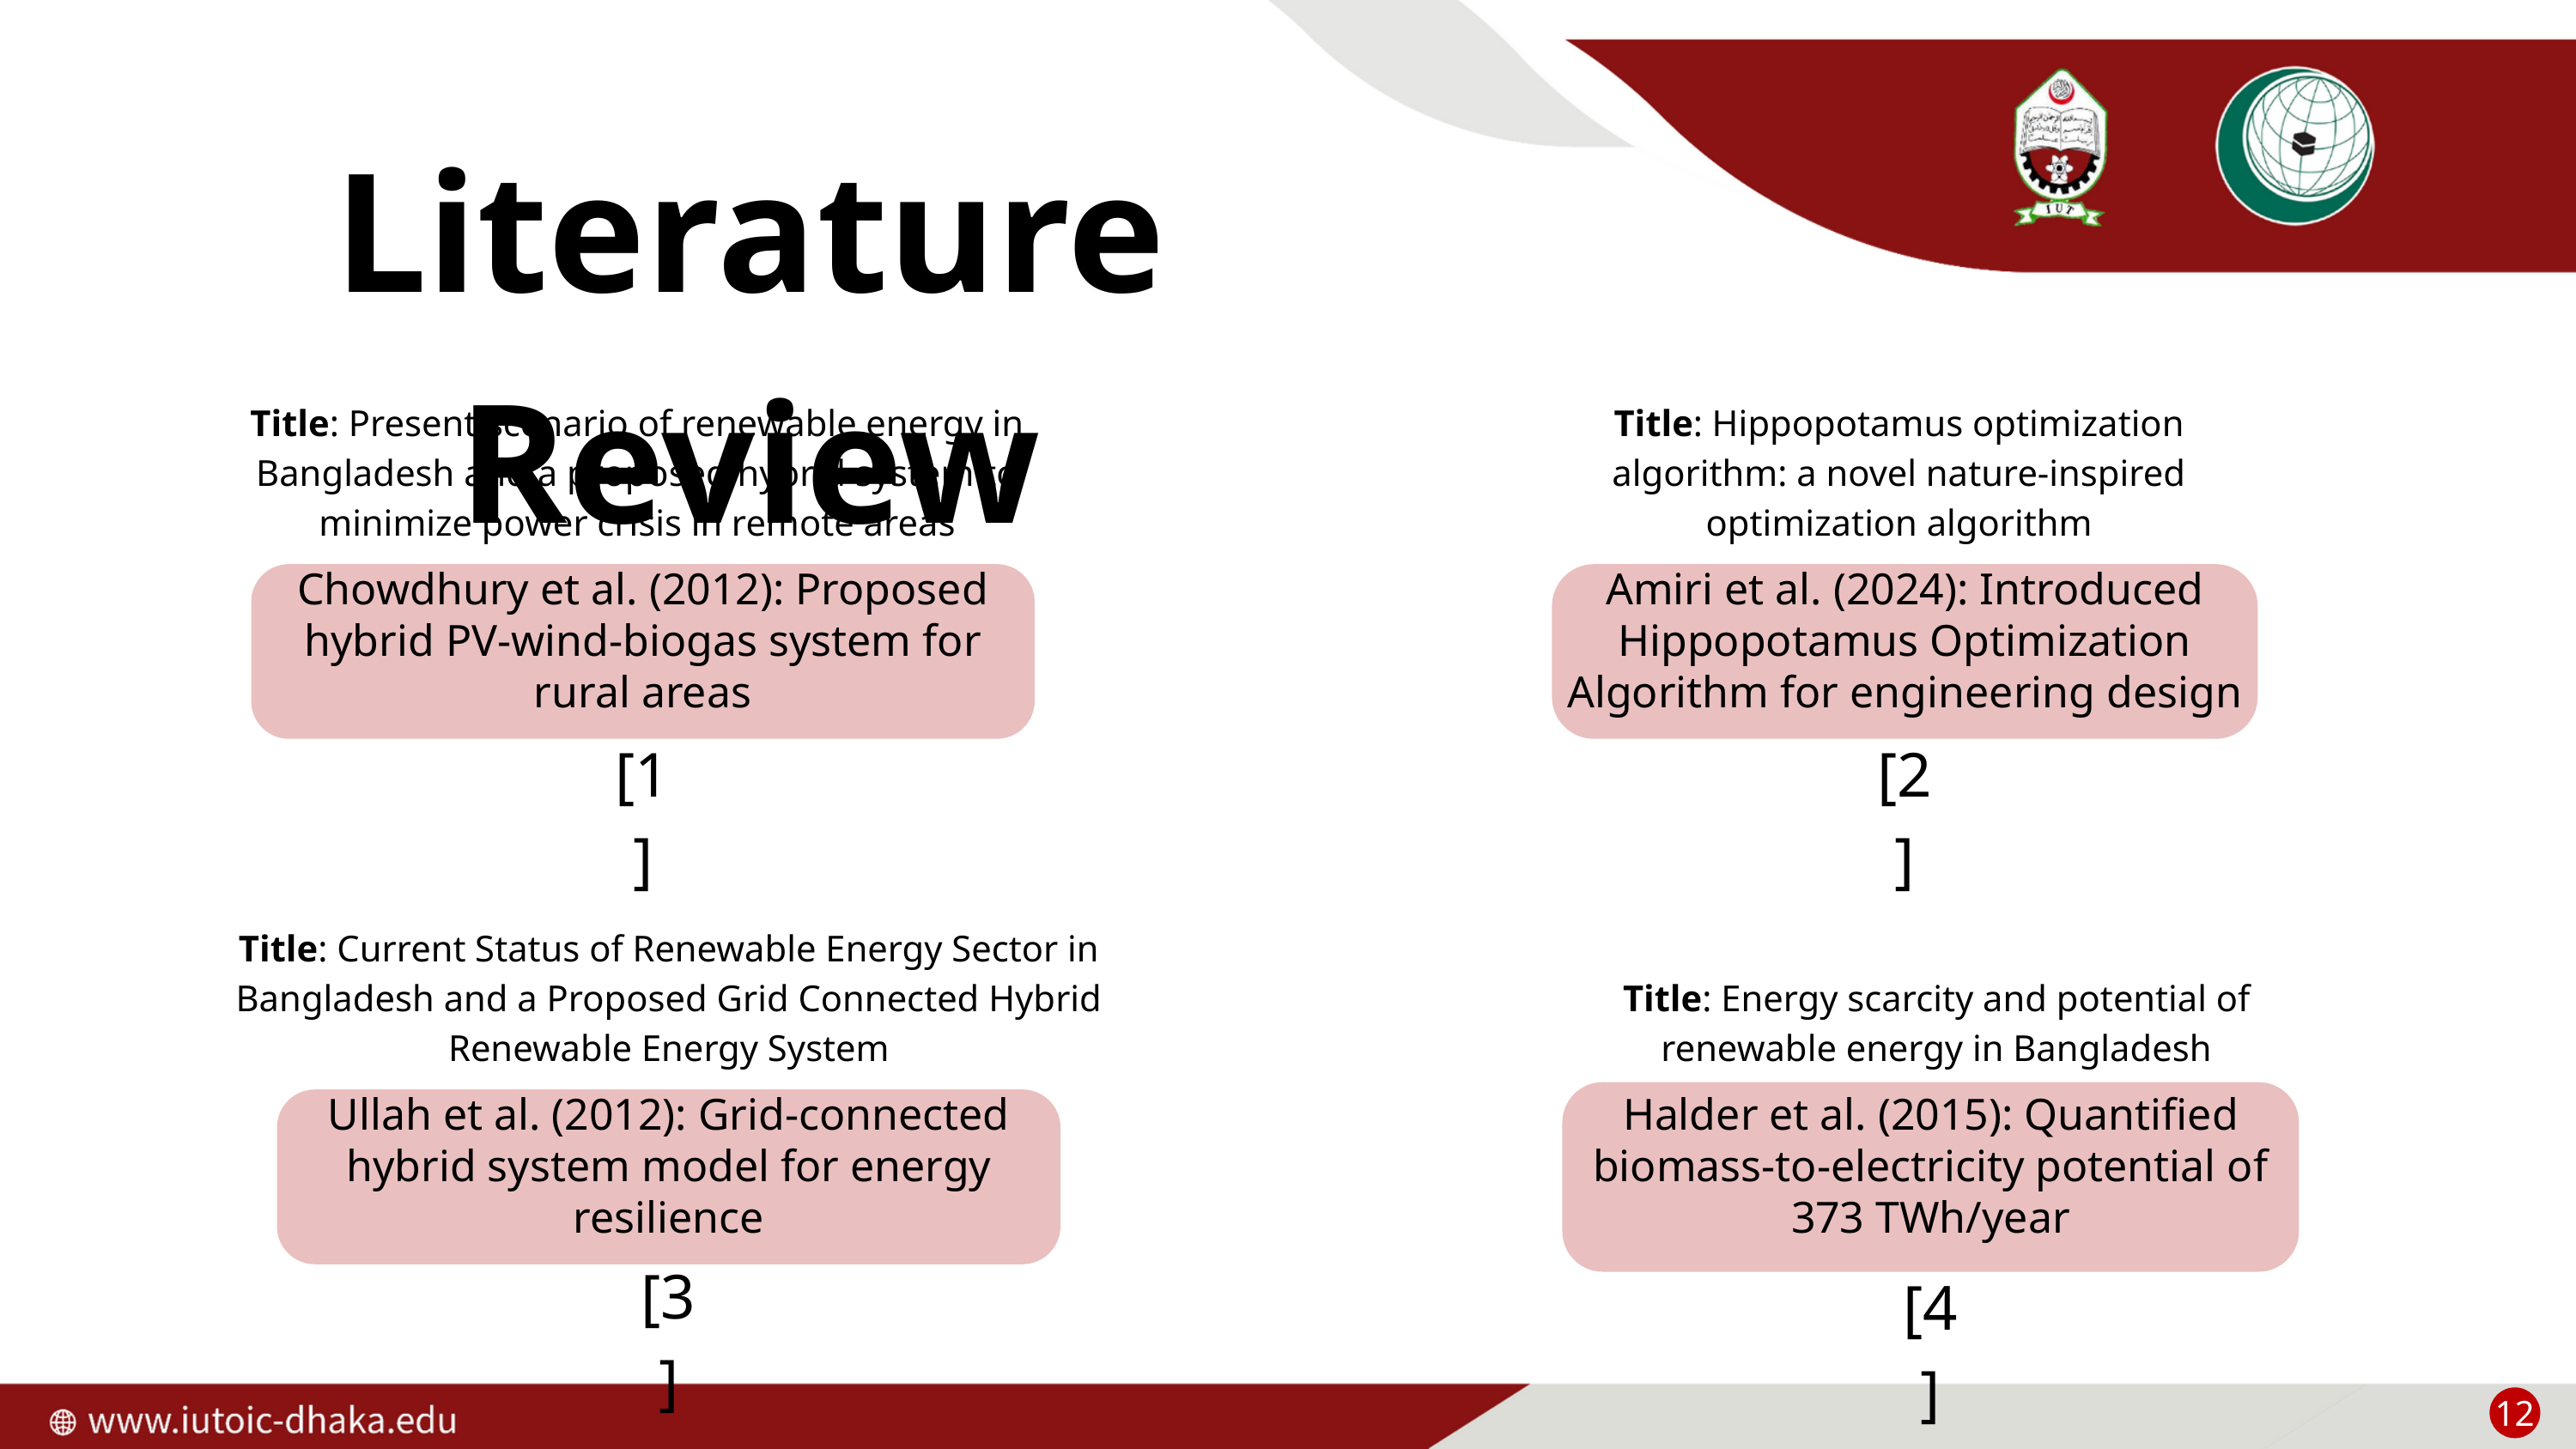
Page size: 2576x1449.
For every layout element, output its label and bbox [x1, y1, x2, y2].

text_box [1562, 1082, 2300, 1272]
text_box [276, 1088, 1061, 1265]
text_box [1552, 563, 2258, 739]
text_box [0, 0, 2576, 1449]
text_box [251, 563, 1036, 739]
text_box [2489, 1387, 2541, 1439]
